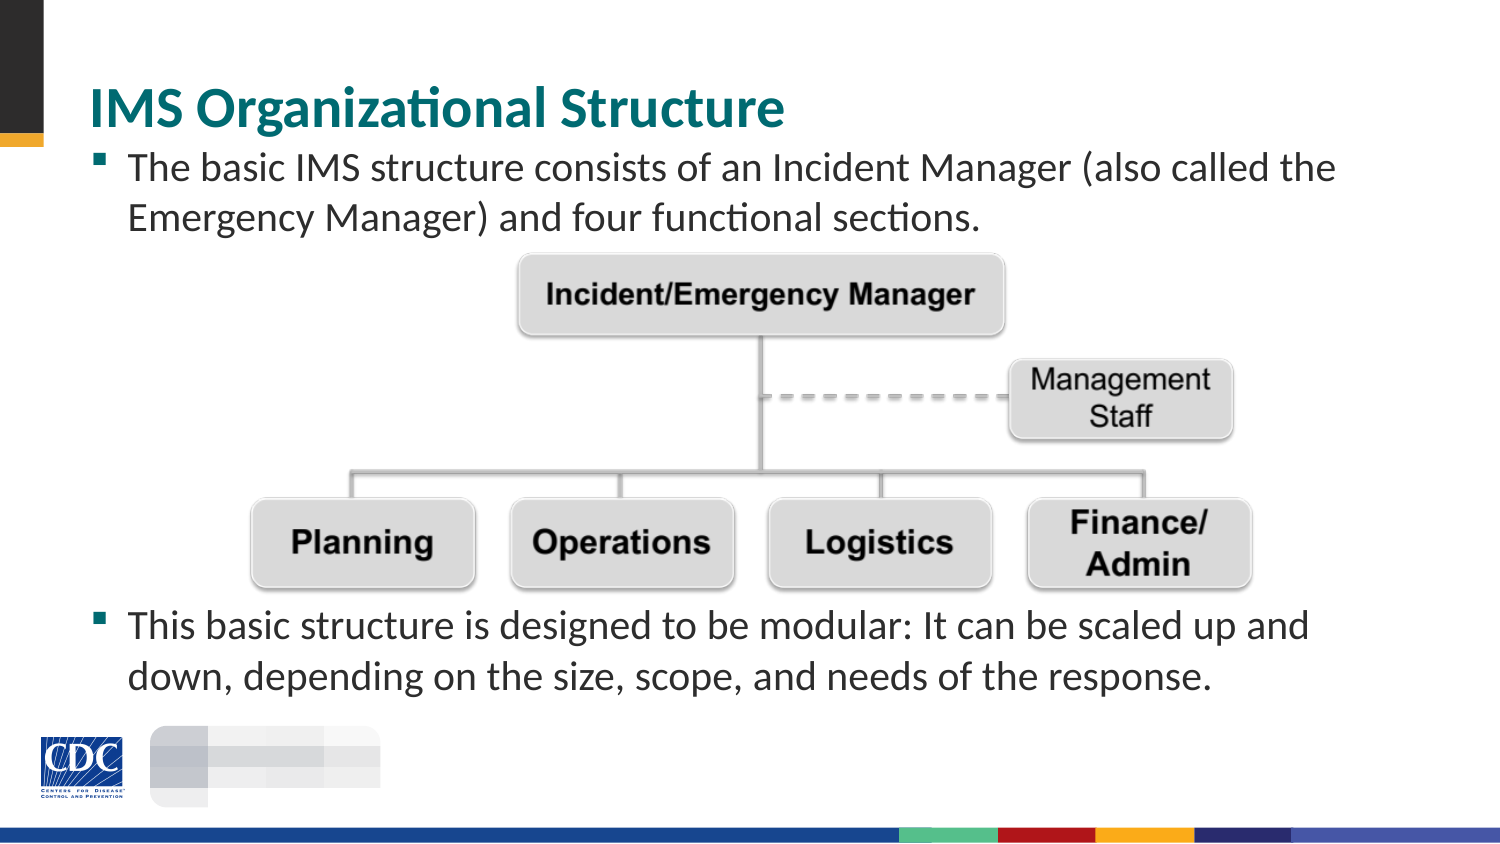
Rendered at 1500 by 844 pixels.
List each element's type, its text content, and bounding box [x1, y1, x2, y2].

picture [244, 249, 1256, 611]
list The basic IMS structure consists of an Incident Manager (also called the Emergency Manager) and four functional sections. This basic structure is designed to be modular: It can be scaled up and down, depending on the size, scope, and needs of the response. [75, 132, 1414, 681]
title IMS Organizational Structure [75, 33, 1425, 147]
picture [41, 737, 125, 798]
